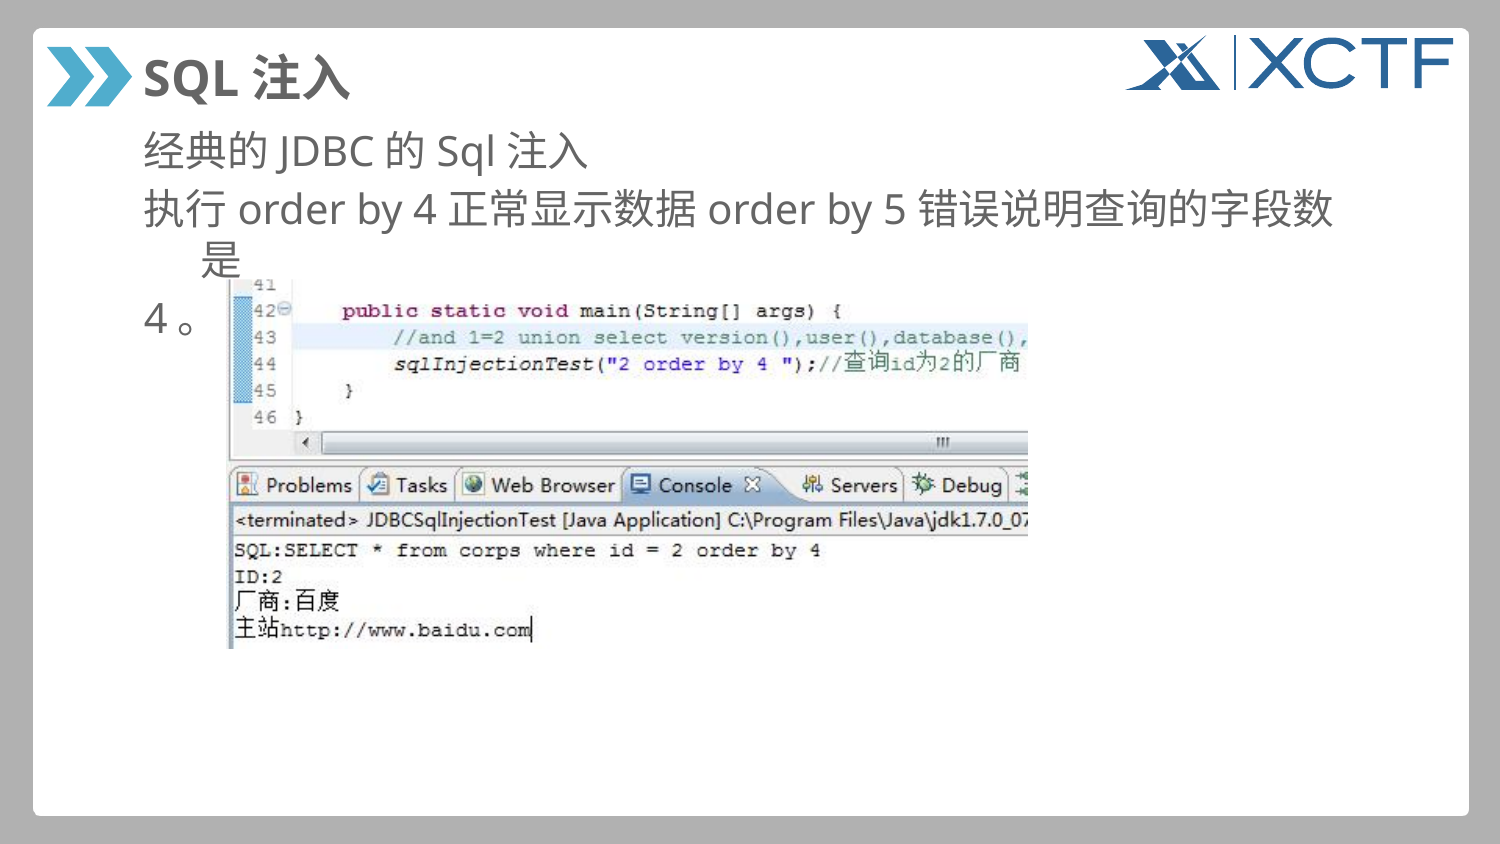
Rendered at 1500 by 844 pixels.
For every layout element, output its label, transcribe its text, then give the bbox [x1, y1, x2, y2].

title SQL注入 [128, 35, 1125, 117]
picture [0, 0, 1500, 844]
list 经典的JDBC的Sql注入 执行order by 4正常显示数据order by 5错误说明查询的字段数是 4。 [128, 117, 1372, 762]
